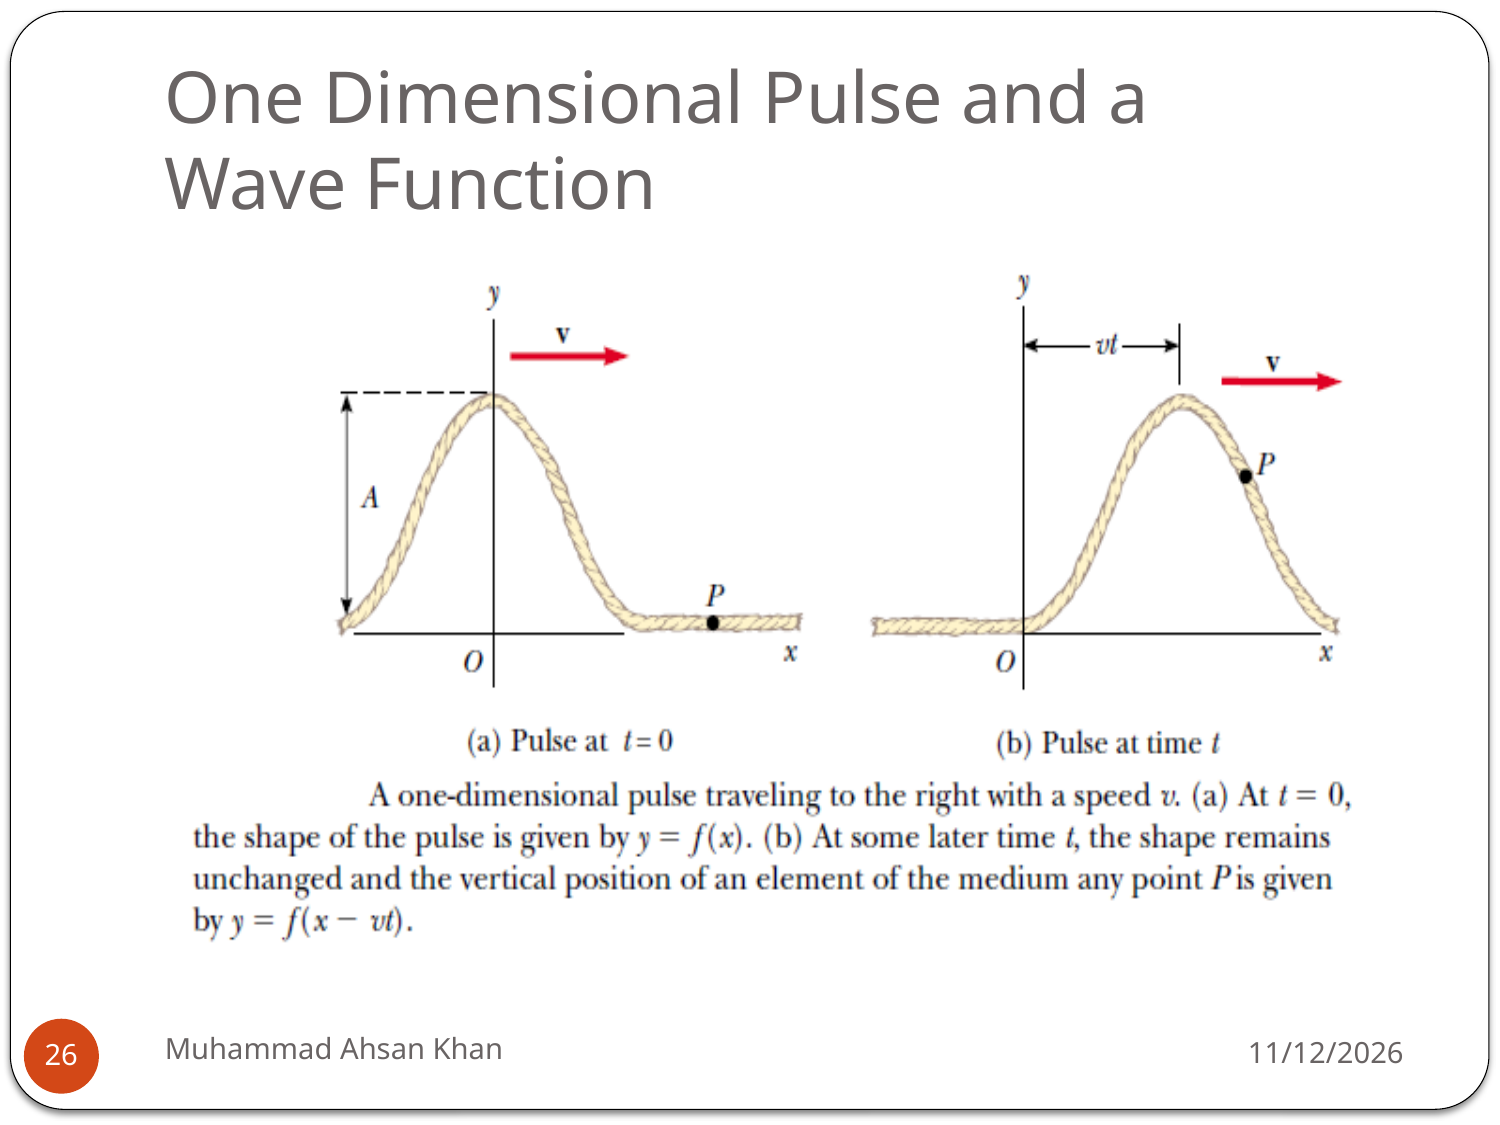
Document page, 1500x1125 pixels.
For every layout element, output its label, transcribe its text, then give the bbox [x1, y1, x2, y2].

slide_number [1012, 1015, 1419, 1094]
slide_number 26 [23, 1018, 99, 1094]
text_box One Dimensional Pulse and a Wave Function [149, 45, 1425, 233]
picture [187, 232, 1363, 949]
footer Muhammad Ahsan Khan [150, 1012, 800, 1088]
